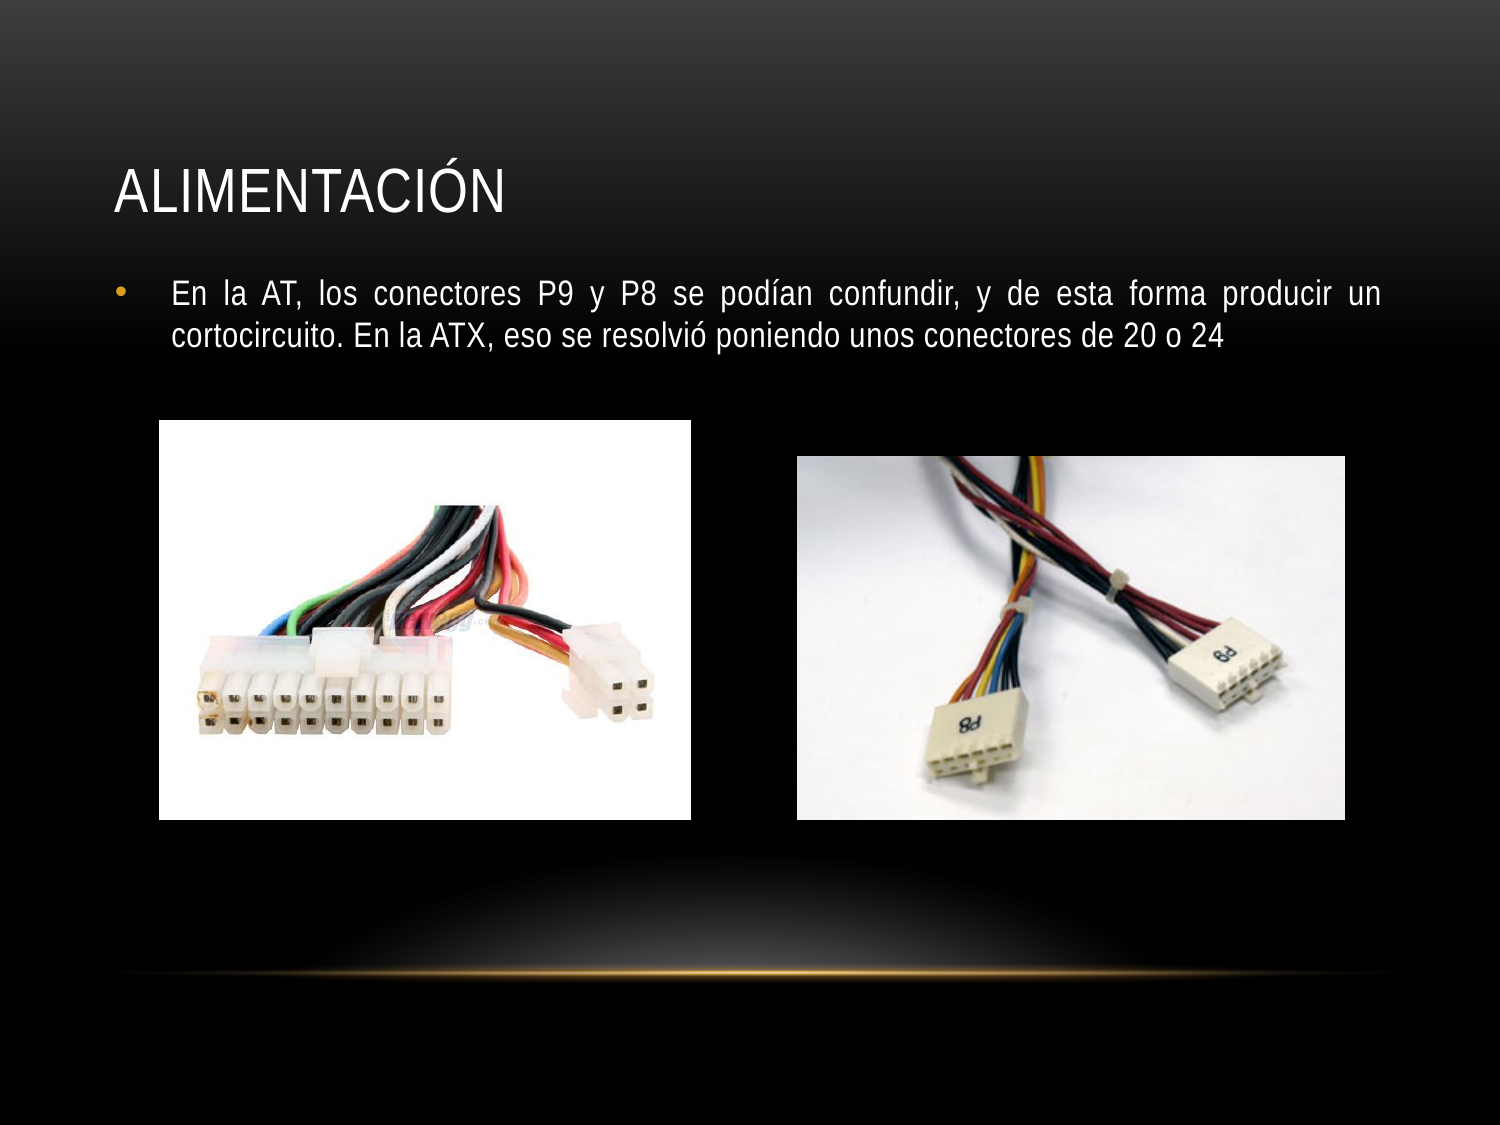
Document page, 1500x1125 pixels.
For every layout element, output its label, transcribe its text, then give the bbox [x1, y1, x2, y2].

picture [0, 0, 1500, 1125]
title Alimentación [99, 45, 1400, 233]
list En la AT, los conectores P9 y P8 se podían confundir, y de esta forma producir un cortocircuito. En la ATX, eso se resolvió poniendo unos conectores de 20 o 24 [99, 262, 1400, 938]
